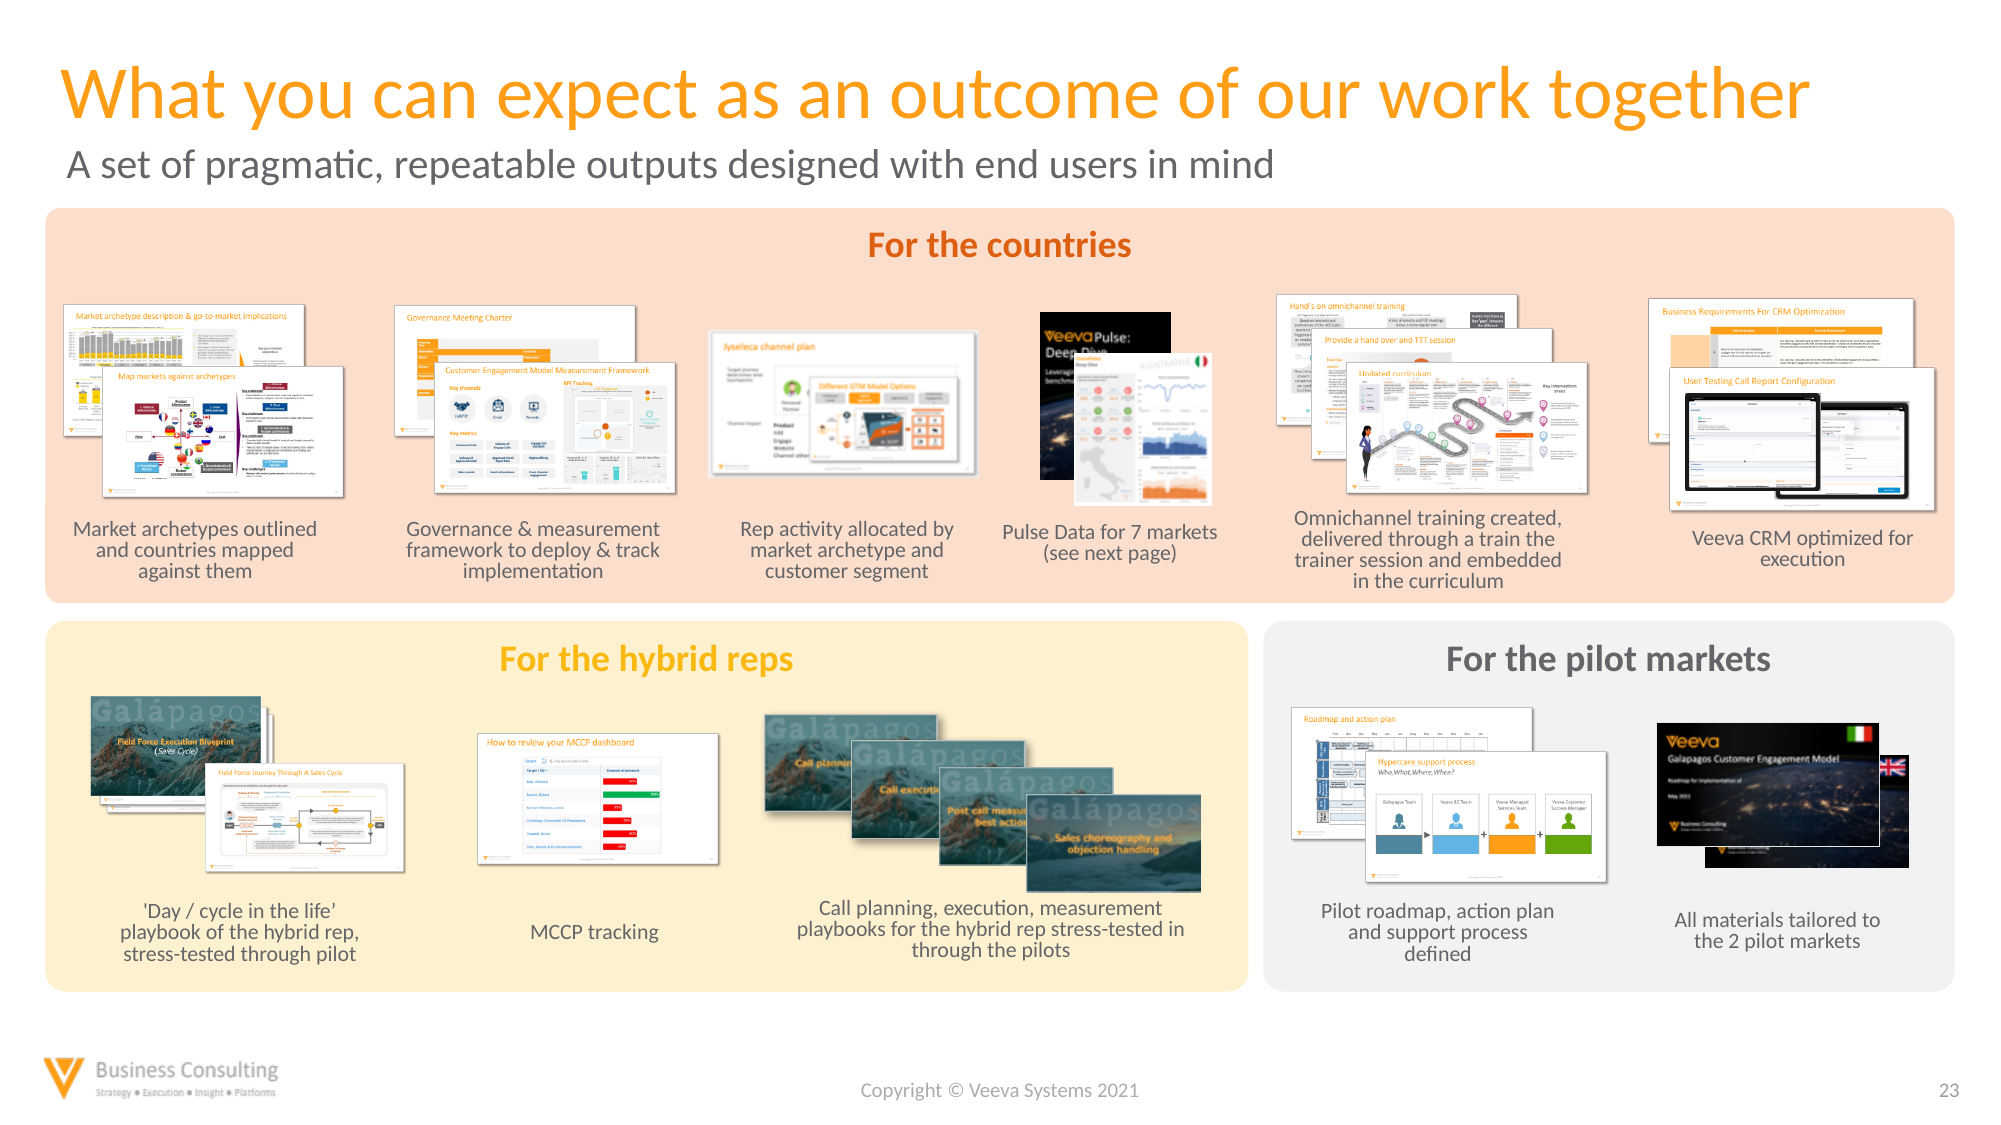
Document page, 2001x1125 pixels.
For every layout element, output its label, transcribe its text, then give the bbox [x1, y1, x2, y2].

text_box For the hybrid reps [44, 619, 1250, 993]
text_box Pilot roadmap, action plan and support process defined [1303, 894, 1573, 973]
text_box All materials tailored to the 2 pilot markets [1643, 903, 1912, 961]
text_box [472, 731, 722, 954]
text_box For the countries [44, 206, 1956, 605]
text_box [1646, 296, 1939, 582]
text_box Pulse Data for 7 markets (see next page) [987, 515, 1233, 572]
picture [1289, 705, 1610, 886]
text_box Call planning, execution, measurement playbooks for the hybrid rep stress-tested in through the pilots [764, 891, 1218, 969]
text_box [1040, 312, 1212, 506]
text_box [383, 303, 684, 592]
picture [764, 714, 1201, 893]
picture [1656, 722, 1909, 868]
text_box For the pilot markets [1262, 619, 1956, 993]
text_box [51, 302, 347, 592]
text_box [1274, 292, 1591, 602]
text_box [708, 330, 979, 592]
text_box A set of pragmatic, repeatable outputs designed with end users in mind [51, 139, 1939, 195]
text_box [90, 696, 407, 975]
title What you can expect as an outcome of our work together [45, 39, 1955, 160]
